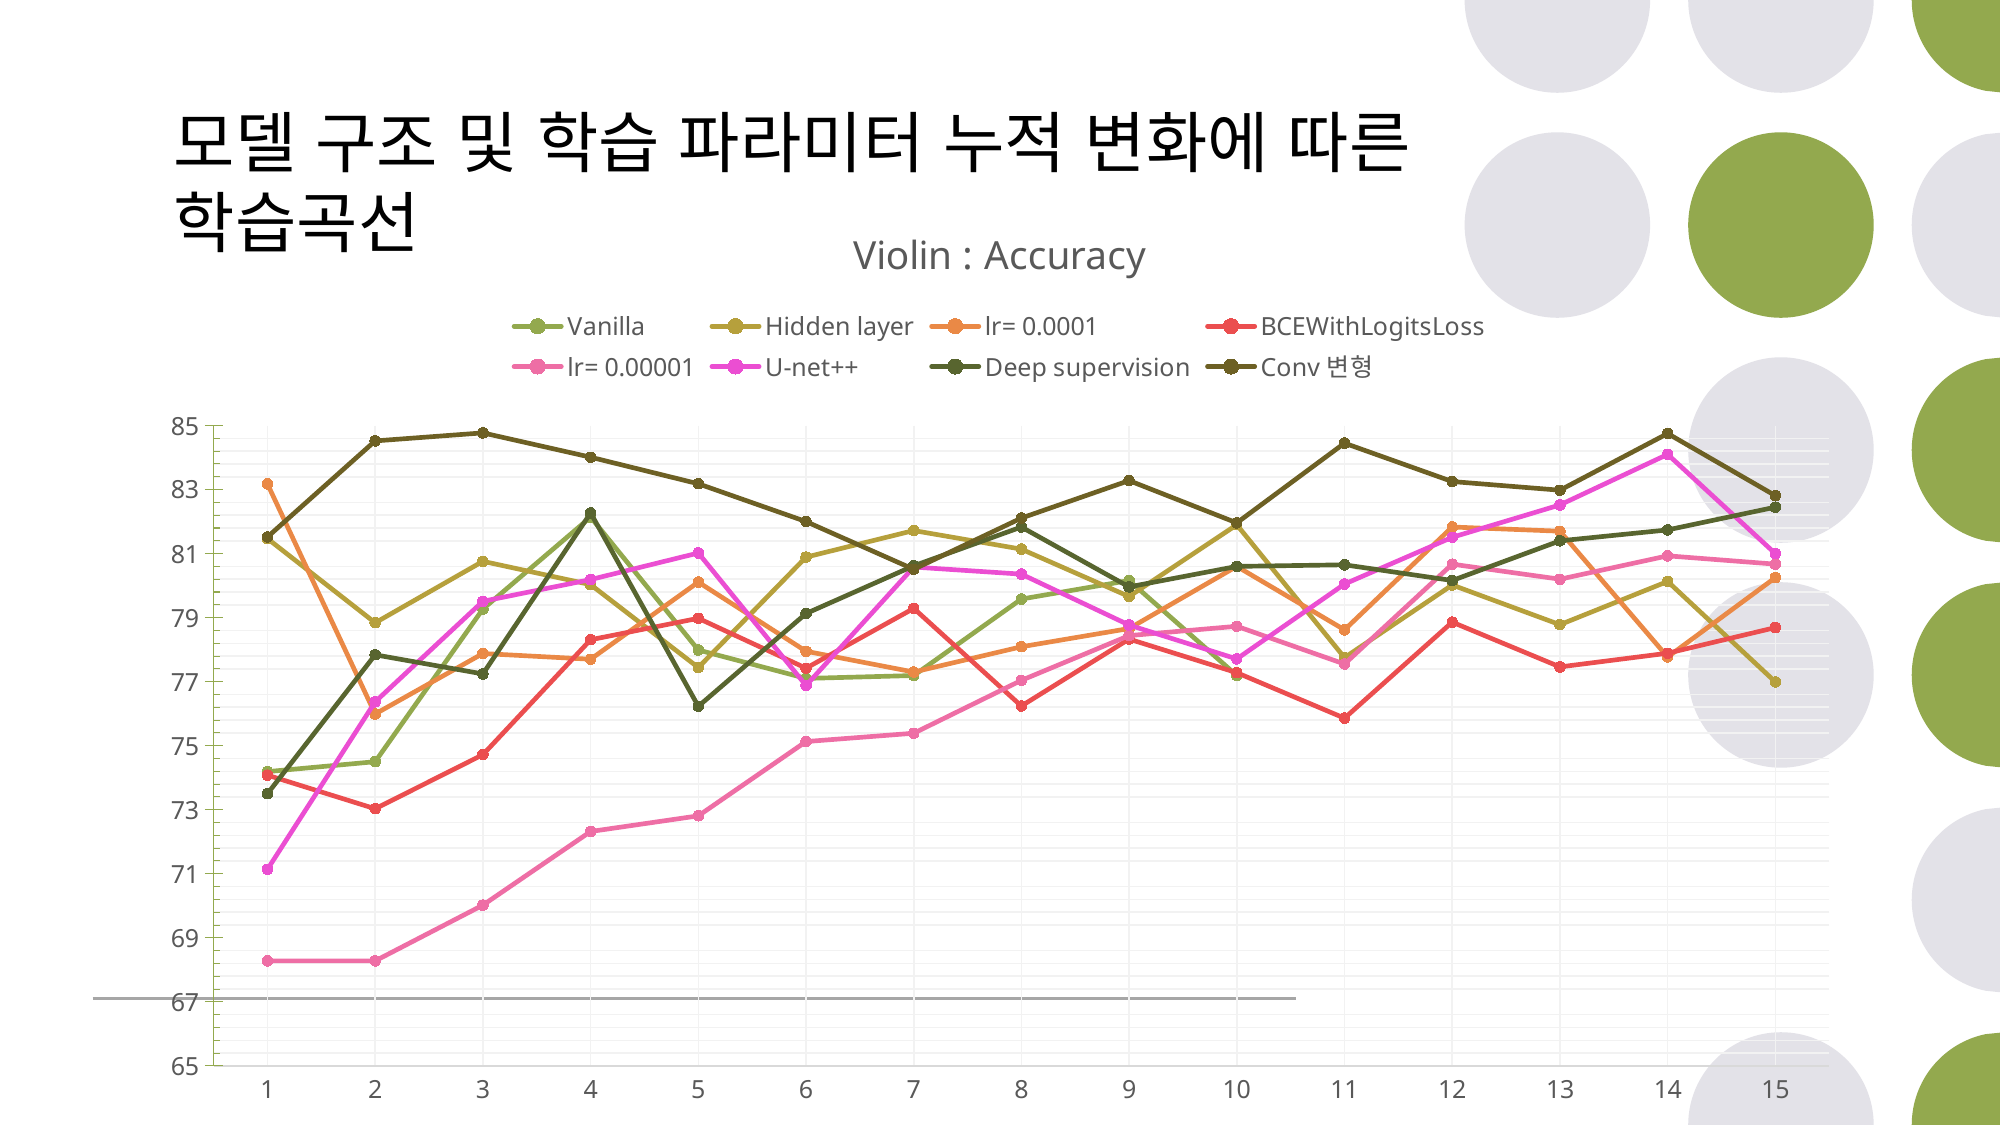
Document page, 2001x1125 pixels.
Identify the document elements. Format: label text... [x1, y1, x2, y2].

text_box 모델 구조 및 학습 파라미터 누적 변화에 따른 학습곡선 [159, 93, 1575, 189]
chart [136, 189, 1864, 1125]
